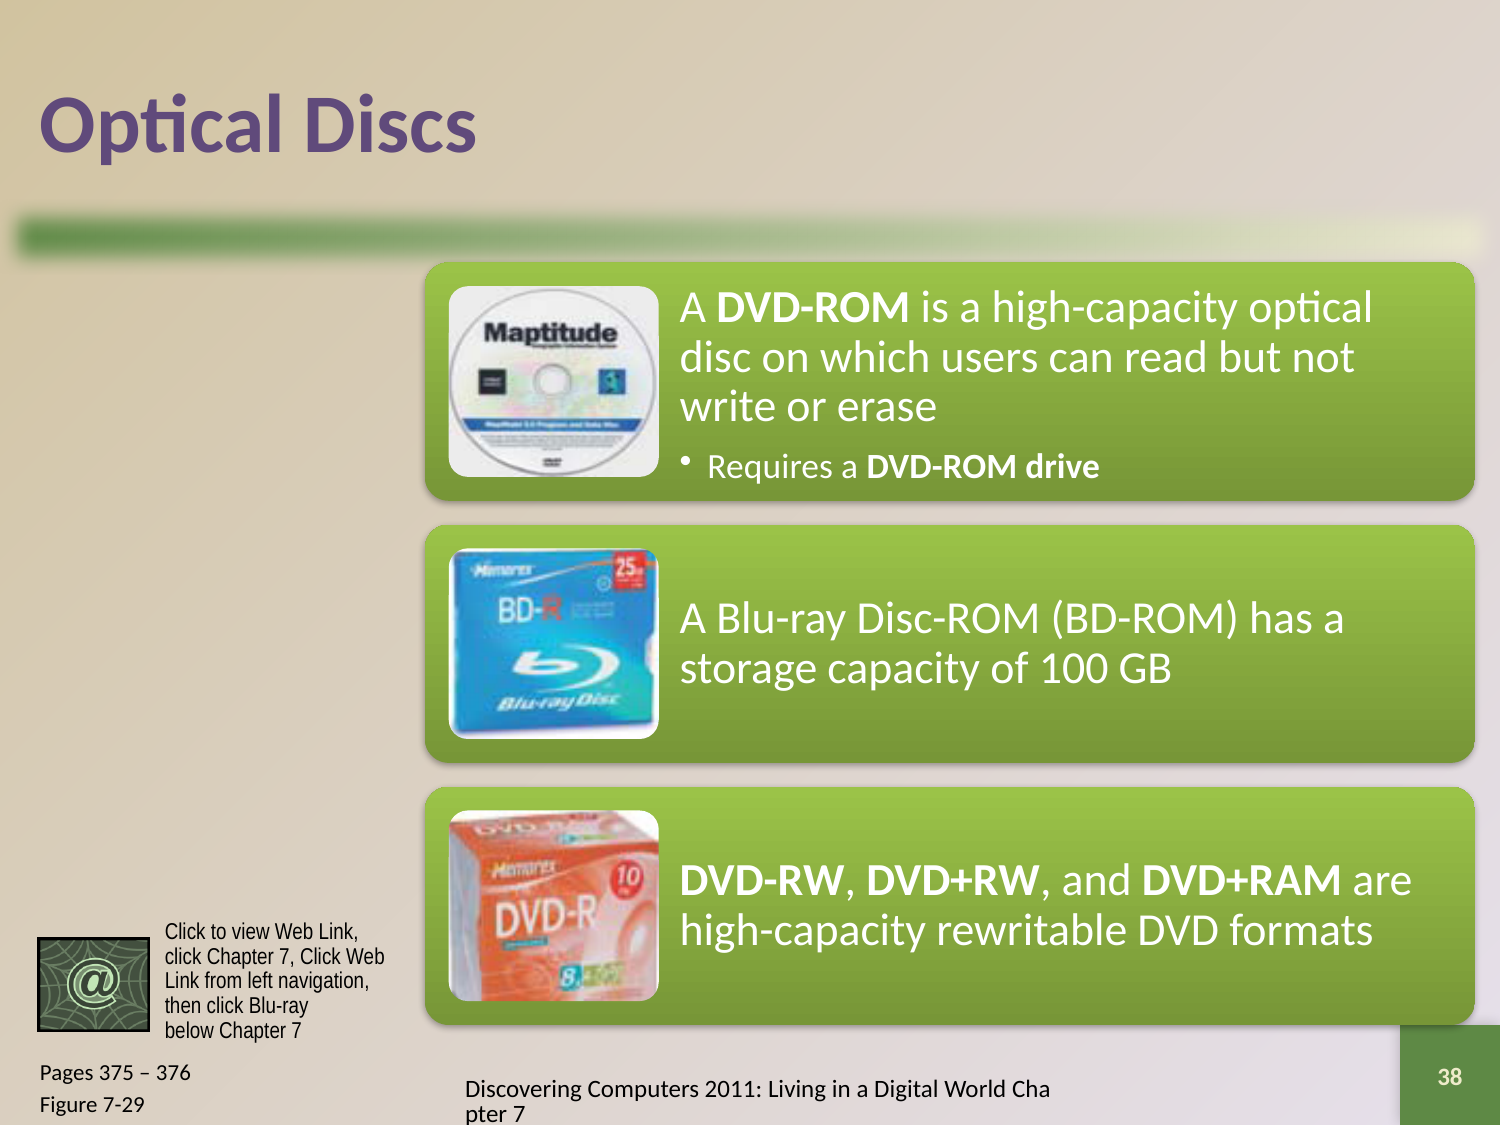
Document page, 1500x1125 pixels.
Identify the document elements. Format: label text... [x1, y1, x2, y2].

footer Discovering Computers 2011: Living in a Digital World Chapter 7 [450, 1050, 1075, 1125]
list Pages 375 – 376 Figure 7-29 [24, 1050, 300, 1125]
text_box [37, 912, 438, 1053]
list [424, 262, 1476, 1026]
title Optical Discs [24, 24, 1475, 213]
slide_number 38 [1400, 1025, 1500, 1125]
